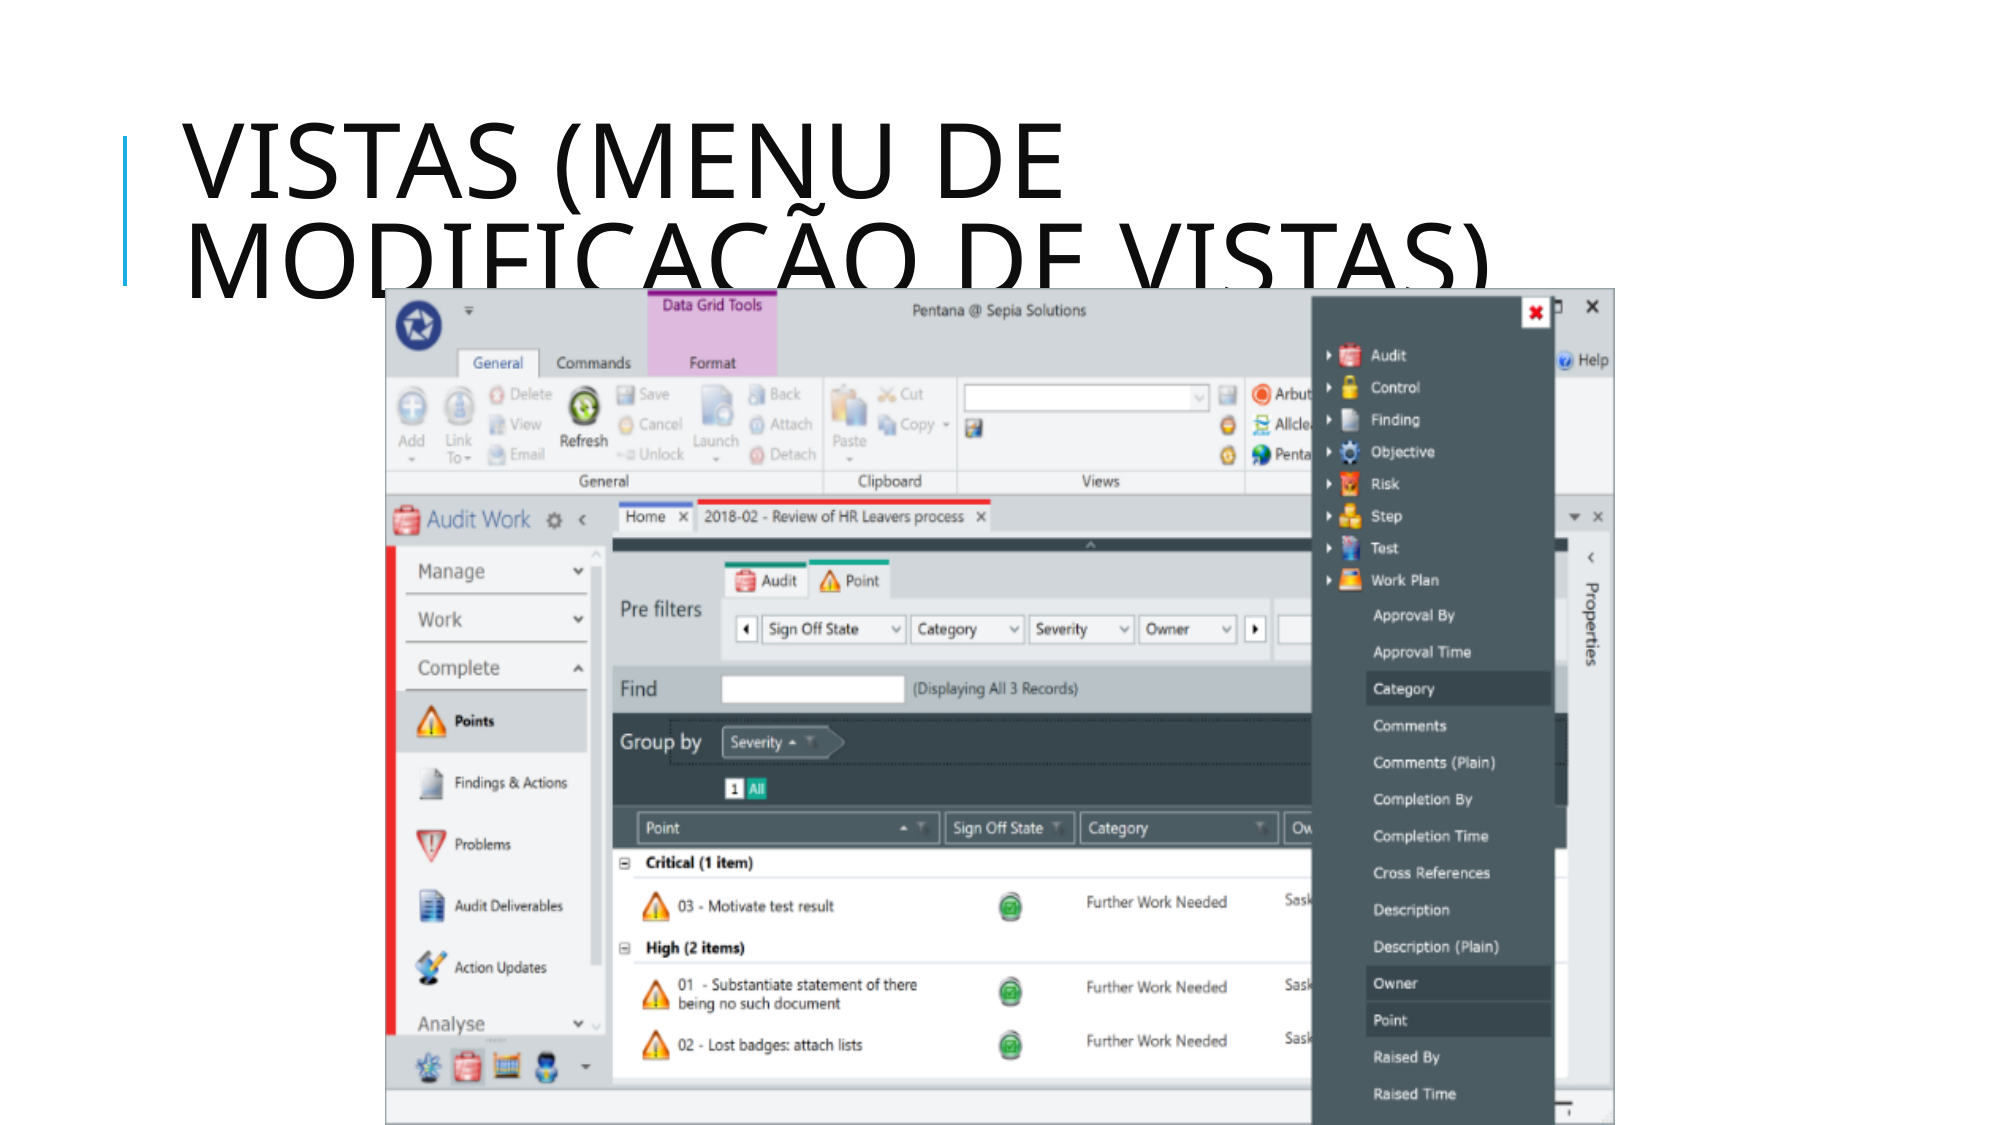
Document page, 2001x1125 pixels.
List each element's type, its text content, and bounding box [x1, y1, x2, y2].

title Vistas (Menu de modificação de vistas) [168, 96, 1763, 342]
picture [385, 287, 1615, 1125]
